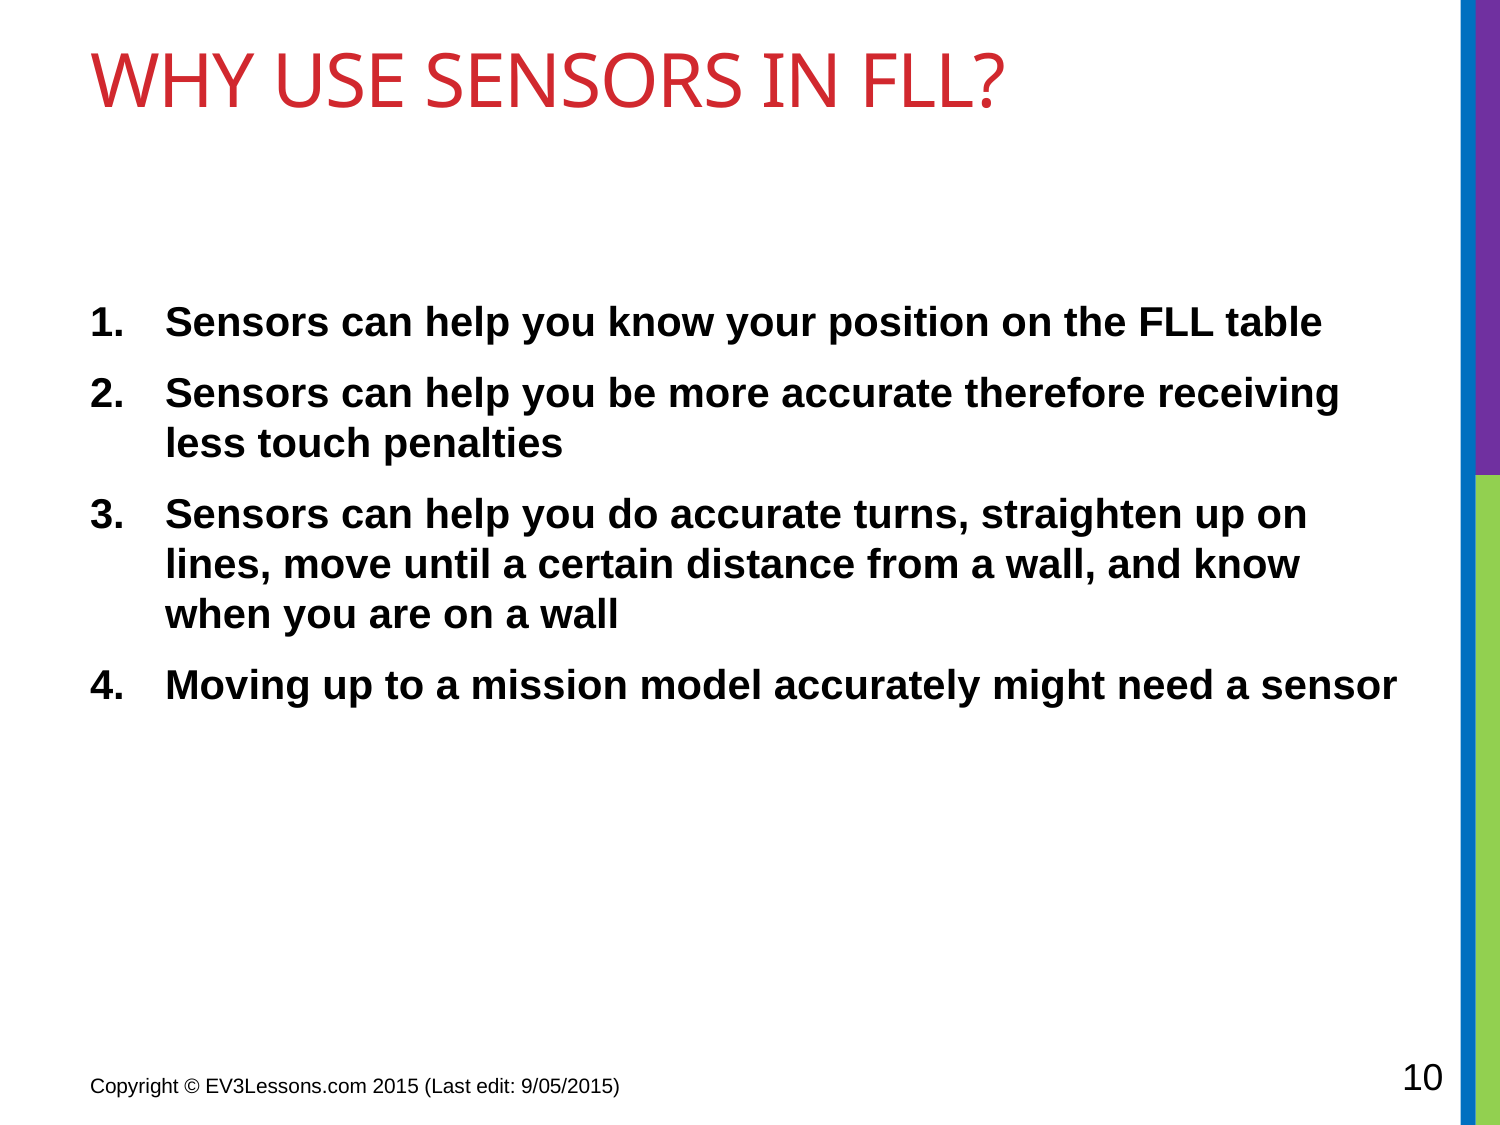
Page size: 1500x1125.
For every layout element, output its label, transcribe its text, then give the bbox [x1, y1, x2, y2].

footer Copyright © EV3Lessons.com 2015 (Last edit: 9/05/2015) [75, 1065, 638, 1112]
list Sensors can help you know your position on the FLL table Sensors can help you be more accurate therefore receiving less touch penalties Sensors can help you do accurate turns, straighten up on lines, move until a certain distance from a wall, and know when you are on a wall Moving up to a mission model accurately might need a sensor [75, 287, 1428, 1005]
title Why use Sensors in FLL? [75, 25, 1428, 250]
slide_number 10 [1387, 1045, 1491, 1106]
